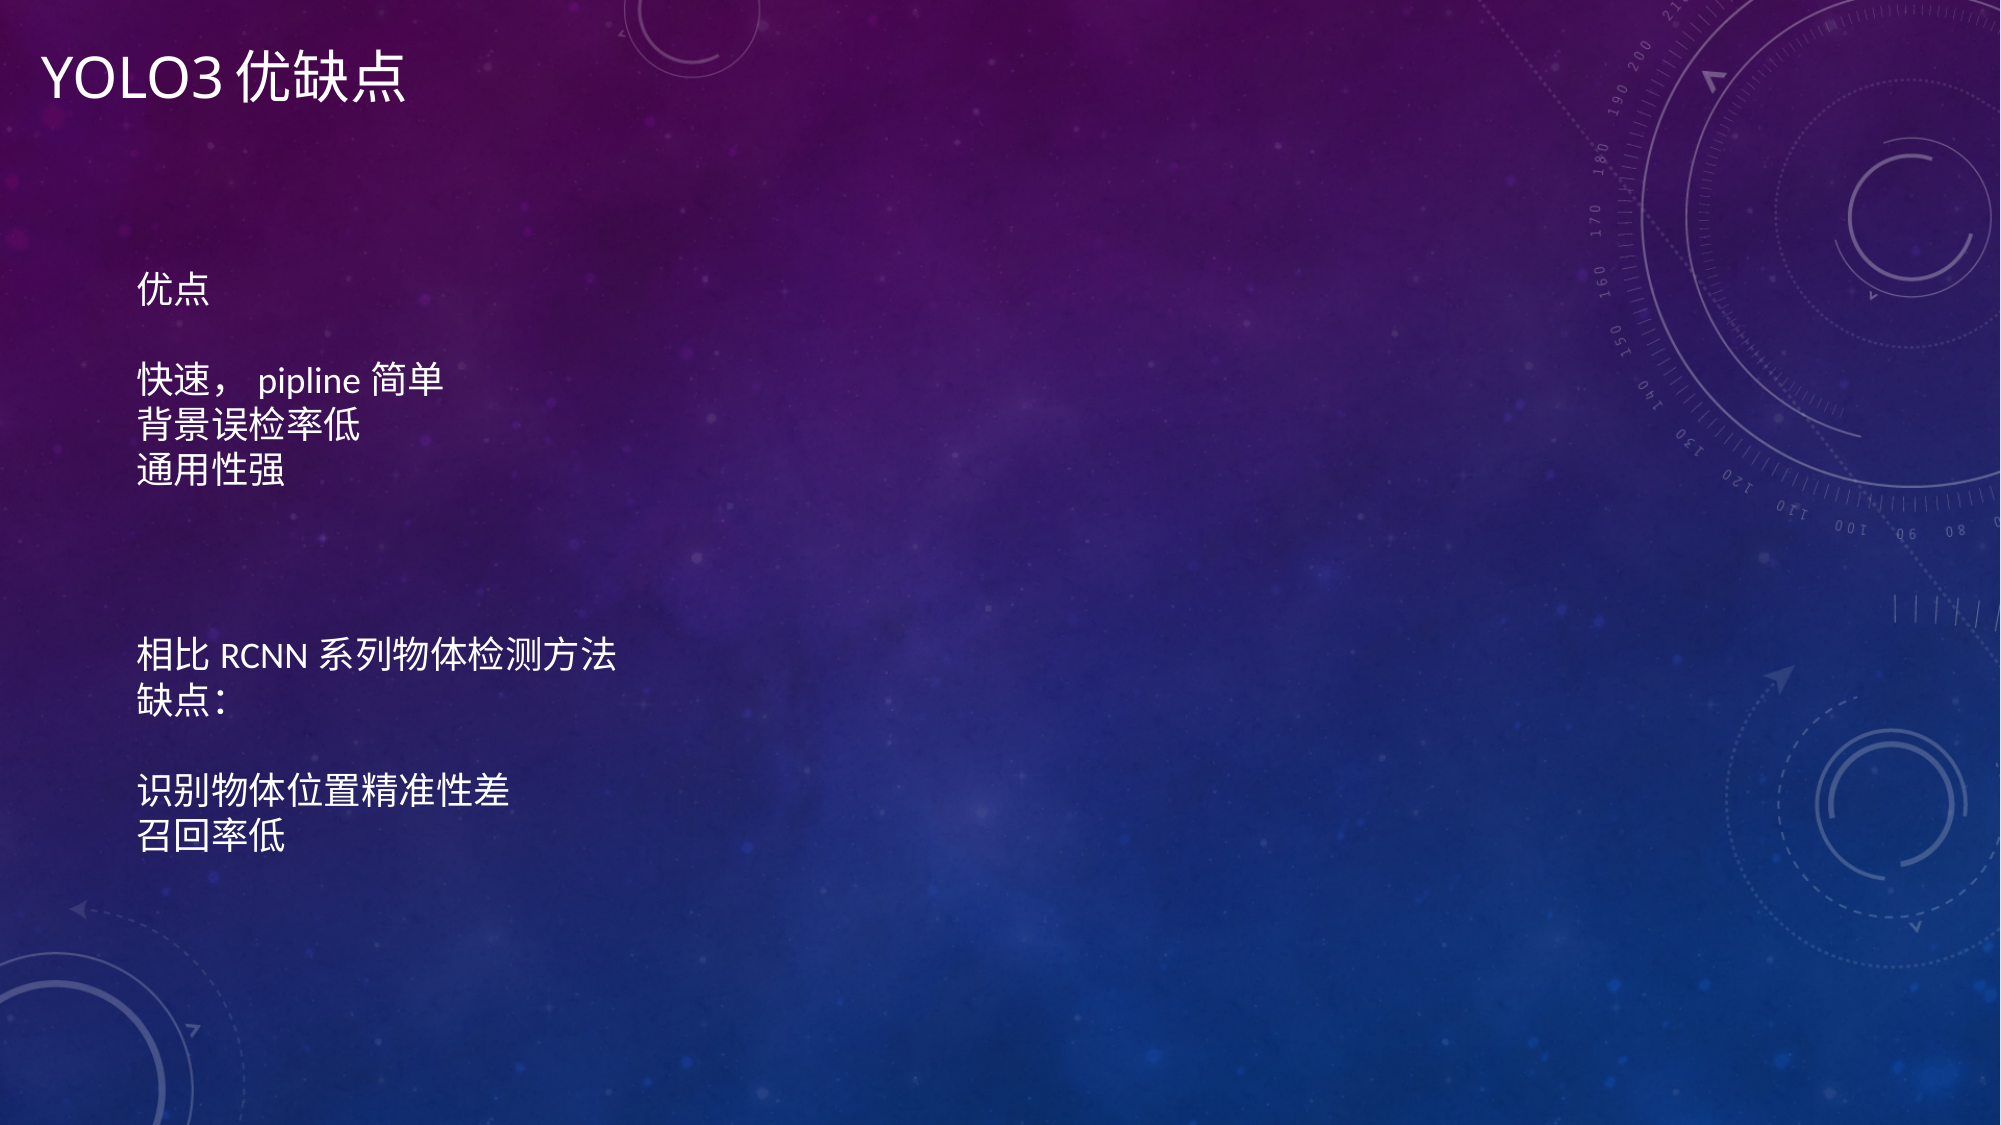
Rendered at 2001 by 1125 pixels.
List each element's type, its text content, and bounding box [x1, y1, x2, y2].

text_box 缺点： 识别物体位置精准性差 召回率低 [121, 684, 547, 865]
text_box 相比RCNN系列物体检测方法 [121, 623, 1122, 684]
text_box 优点 快速，pipline简单 背景误检率低 通用性强 [121, 258, 464, 499]
title yolo3优缺点 [25, 13, 435, 137]
picture [0, 0, 2001, 1125]
